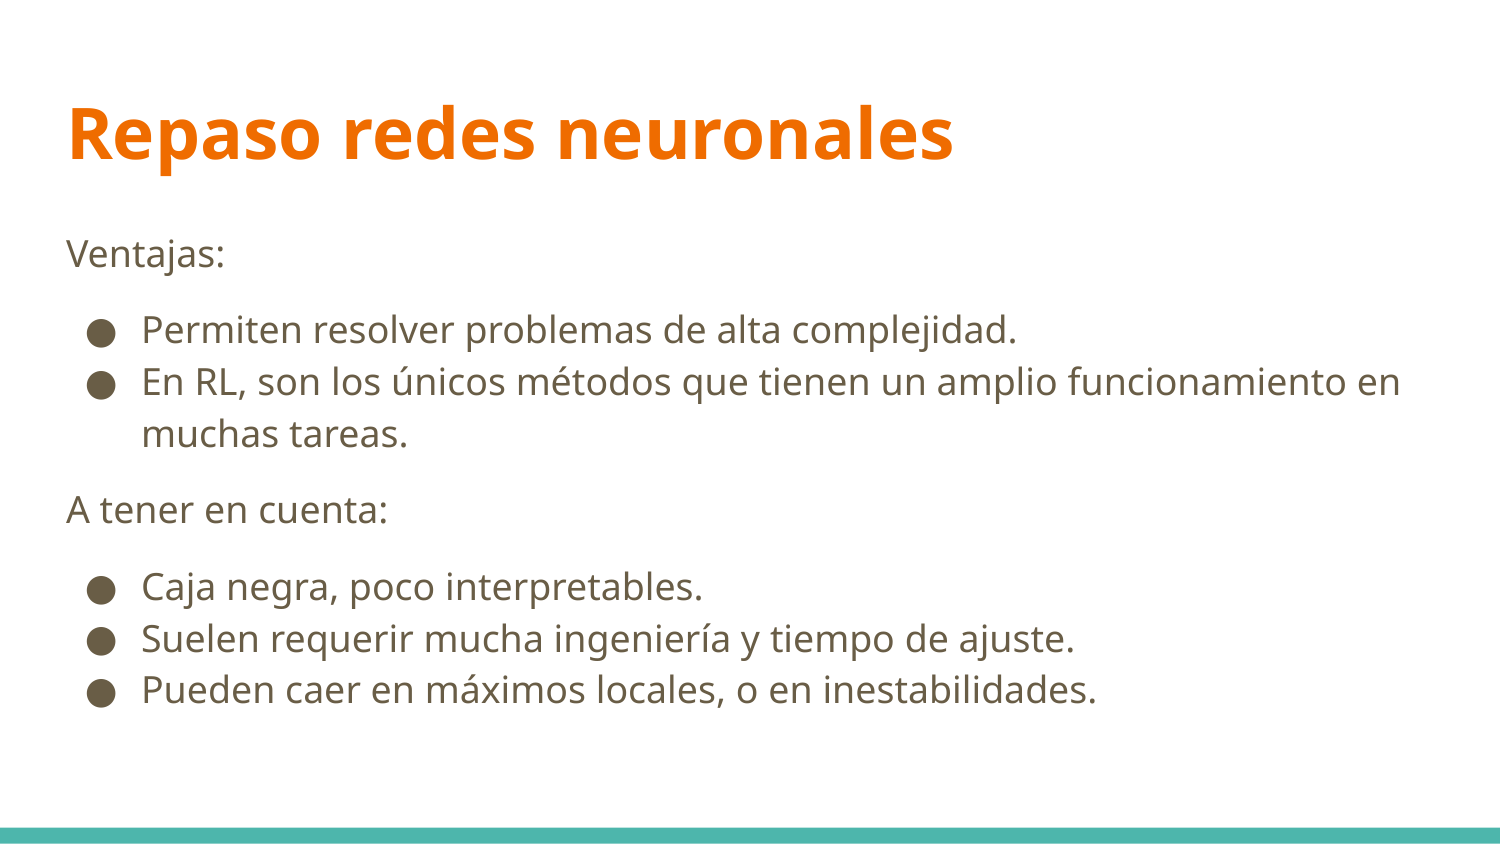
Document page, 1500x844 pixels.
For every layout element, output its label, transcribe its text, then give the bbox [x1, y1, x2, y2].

list Ventajas: Permiten resolver problemas de alta complejidad. En RL, son los únicos métodos que tienen un amplio funcionamiento en muchas tareas. A tener en cuenta: Caja negra, poco interpretables. Suelen requerir mucha ingeniería y tiempo de ajuste. Pueden caer en máximos locales, o en inestabilidades. [51, 207, 1449, 750]
title Repaso redes neuronales [51, 72, 1449, 189]
